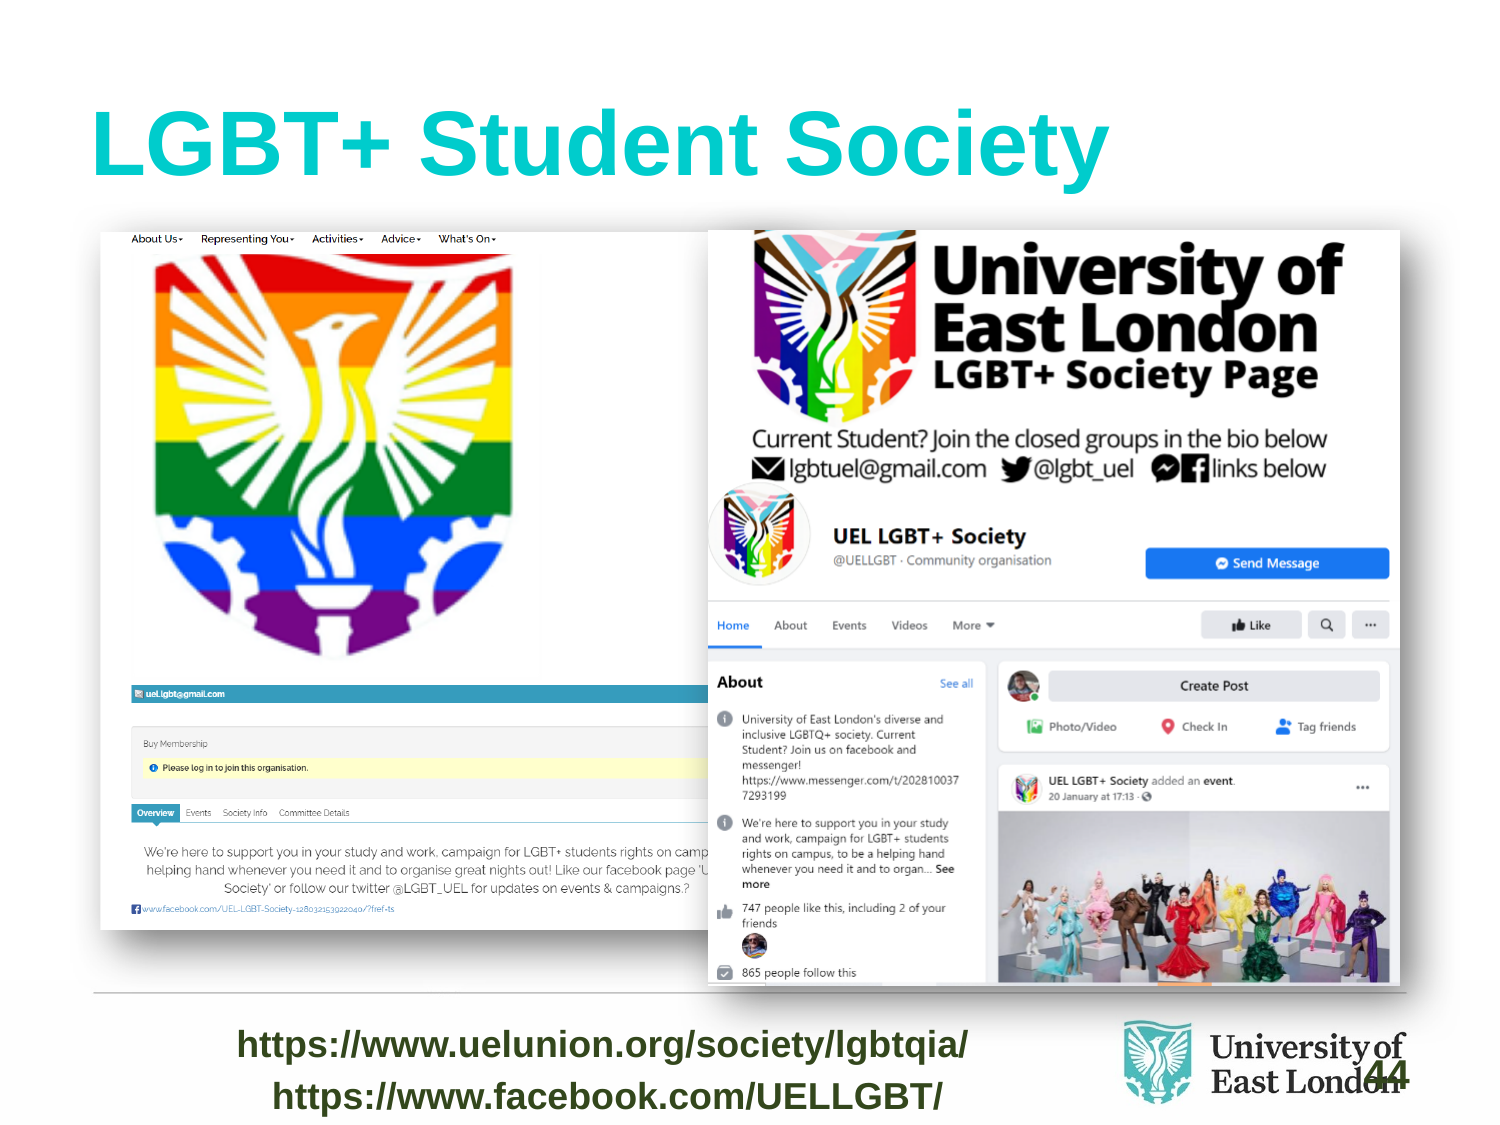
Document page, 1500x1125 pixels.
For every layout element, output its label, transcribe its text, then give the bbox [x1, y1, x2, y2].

picture [0, 229, 1500, 1125]
title LGBT+ Student Society [75, 45, 1425, 233]
text_box https://www.facebook.com/UELLGBT/ [257, 1064, 959, 1125]
text_box https://www.uelunion.org/society/lgbtqia/ [221, 1012, 985, 1073]
slide_number 44 [1074, 1042, 1425, 1103]
